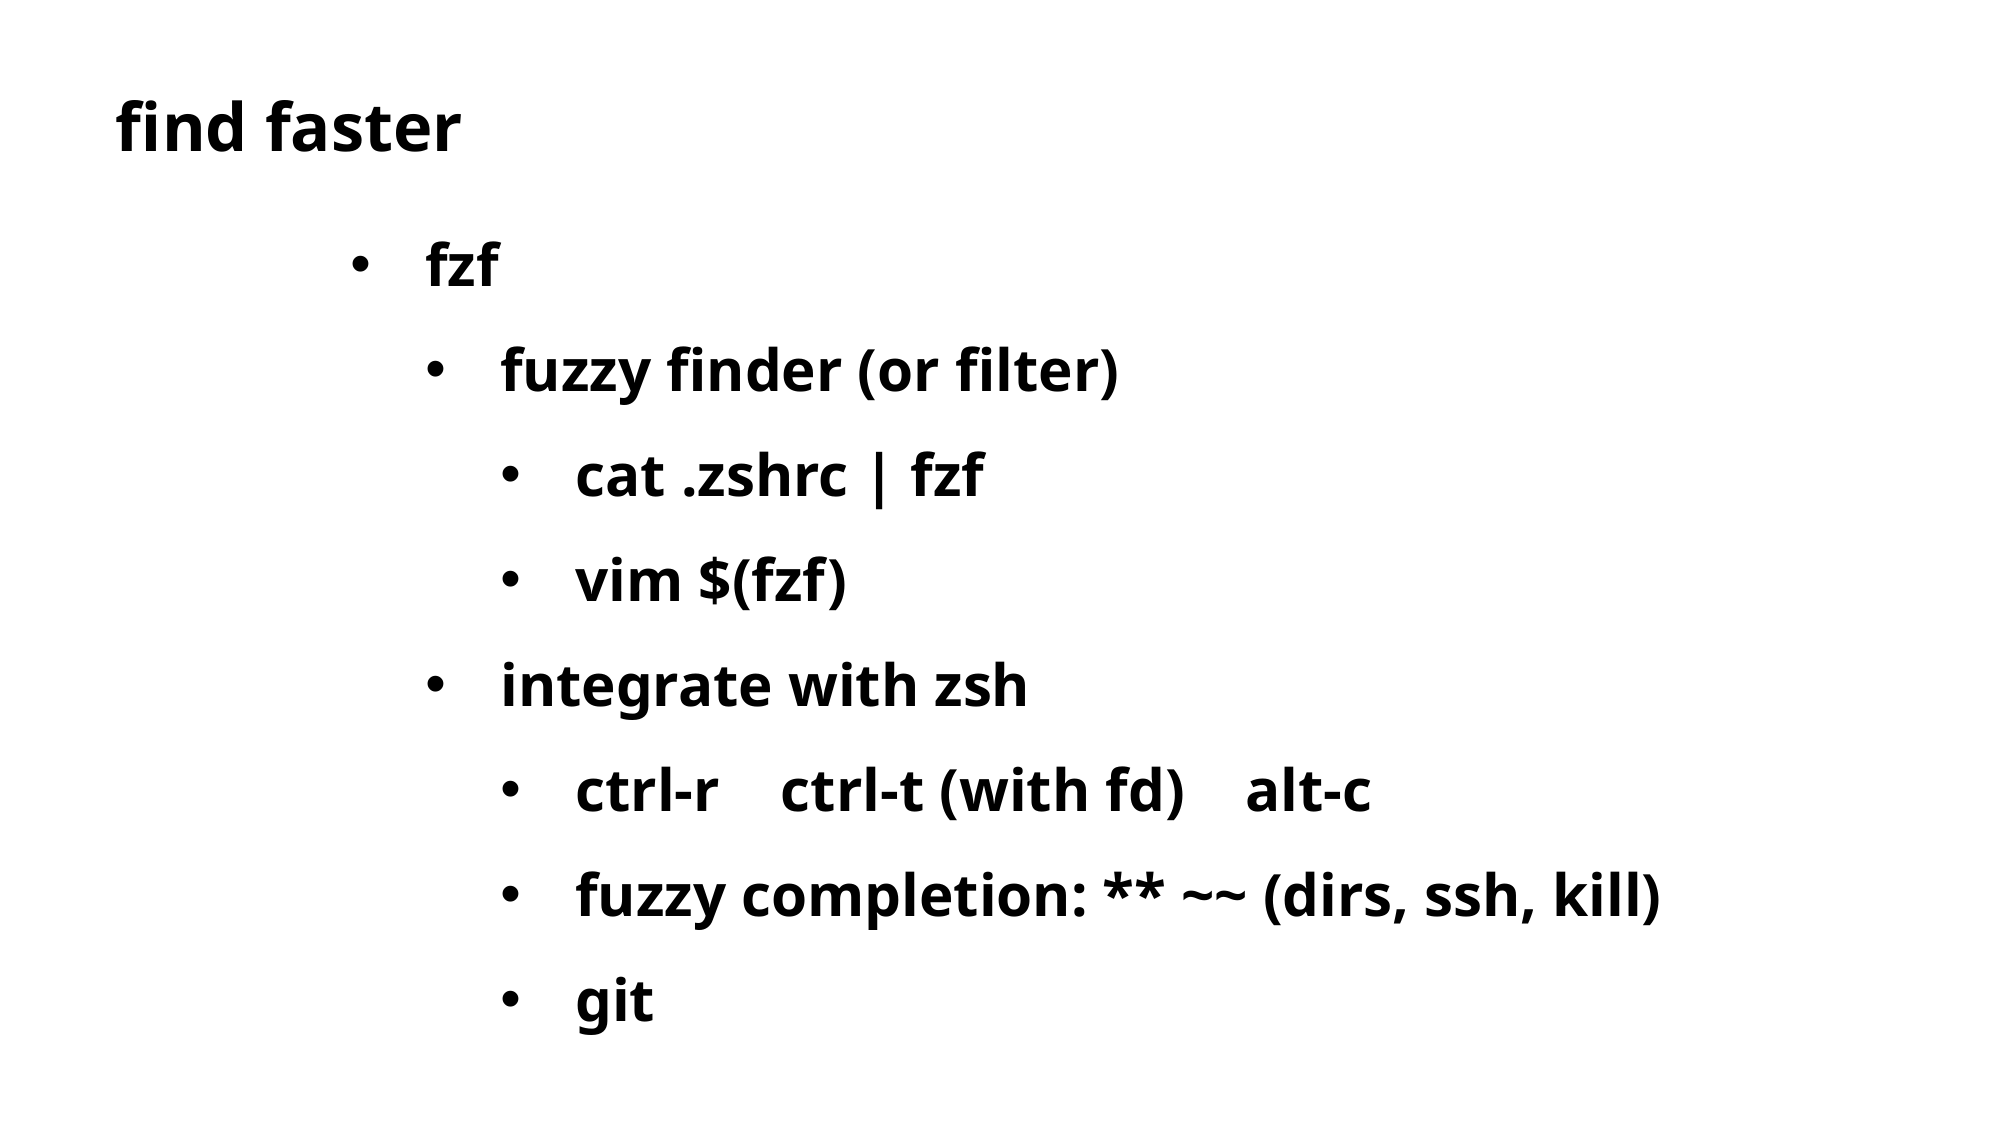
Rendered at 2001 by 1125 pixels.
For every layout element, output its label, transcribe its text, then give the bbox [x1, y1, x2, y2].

text_box find faster [101, 77, 1236, 173]
text_box fzf fuzzy finder (or filter) cat .zshrc | fzf vim $(fzf) integrate with zsh ctrl-r ctrl-t (with fd) alt-c fuzzy completion: ** ~~ (dirs, ssh, kill) git [335, 186, 1759, 1041]
